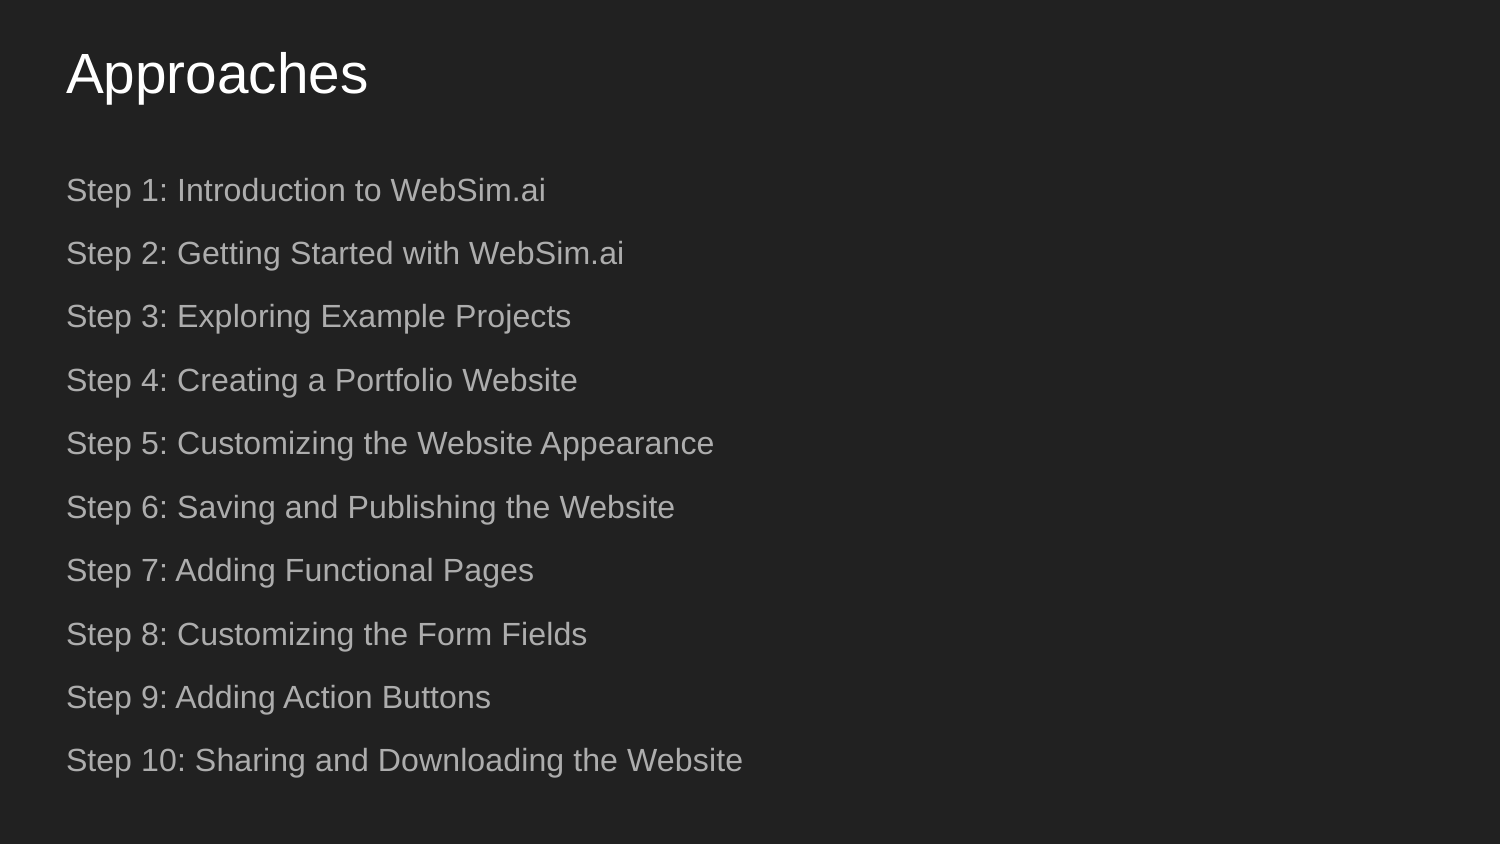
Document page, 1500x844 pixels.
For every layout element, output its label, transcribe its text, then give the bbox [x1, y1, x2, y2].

title Approaches [51, 22, 1449, 125]
list Step 1: Introduction to WebSim.ai Step 2: Getting Started with WebSim.ai Step 3: Exploring Example Projects Step 4: Creating a Portfolio Website Step 5: Customizing the Website Appearance Step 6: Saving and Publishing the Website Step 7: Adding Functional Pages Step 8: Customizing the Form Fields Step 9: Adding Action Buttons Step 10: Sharing and Downloading the Website [51, 148, 1449, 801]
